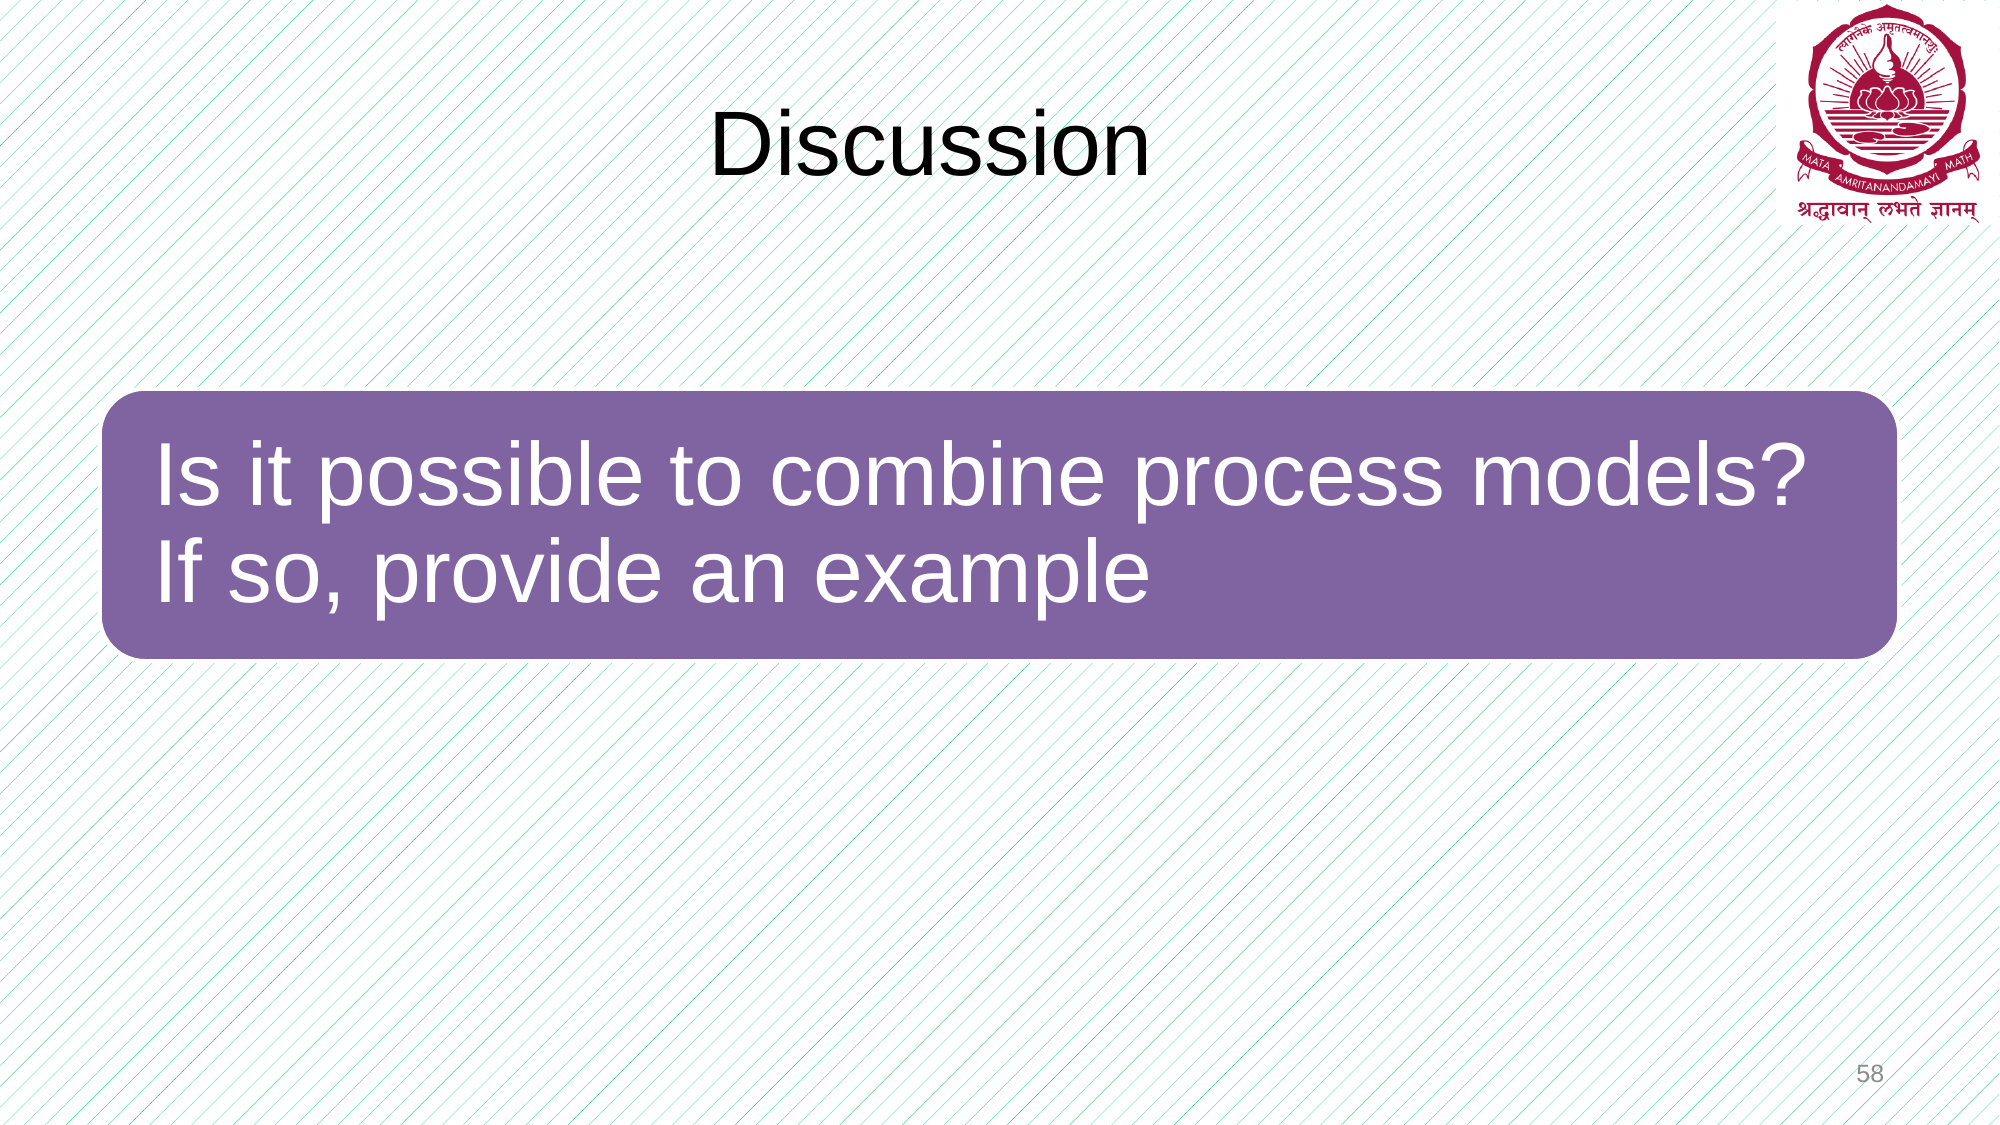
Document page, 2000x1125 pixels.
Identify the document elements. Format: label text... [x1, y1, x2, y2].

picture [1776, 1, 2000, 225]
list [99, 387, 1900, 663]
slide_number 58 [1432, 1042, 1900, 1103]
title Discussion [99, 45, 1763, 233]
